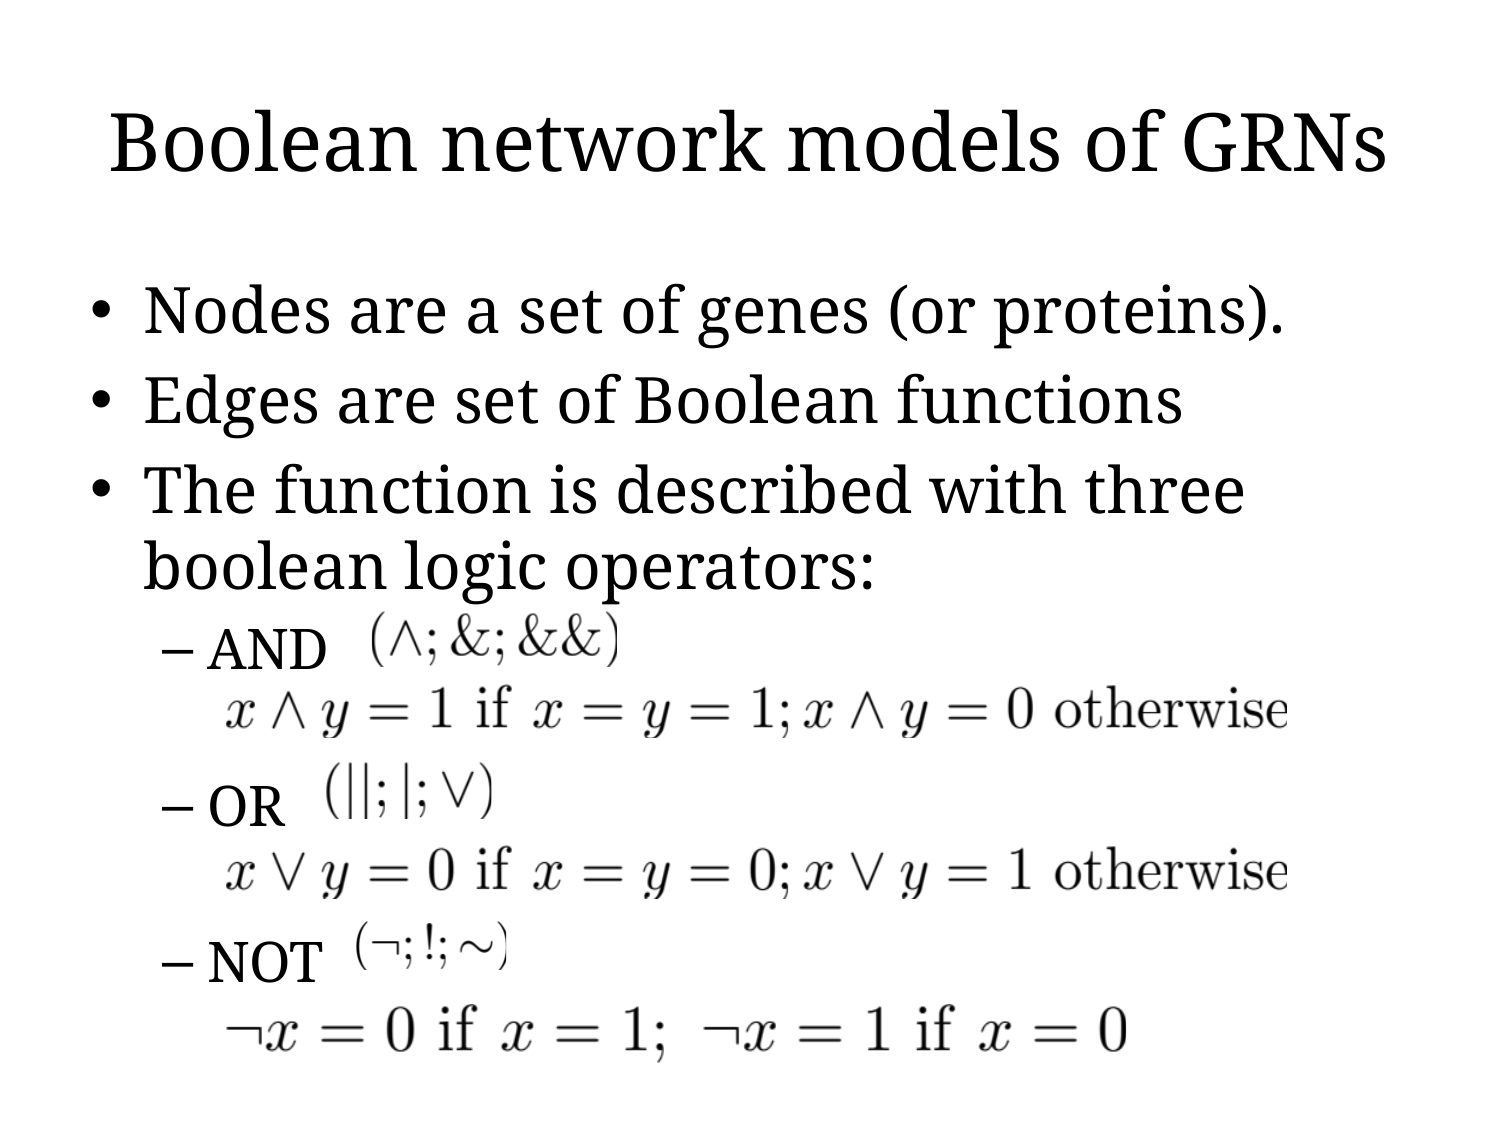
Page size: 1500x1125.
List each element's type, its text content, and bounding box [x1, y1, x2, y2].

list Nodes are a set of genes (or proteins). Edges are set of Boolean functions The function is described with three boolean logic operators: AND OR NOT [75, 262, 1425, 1005]
picture [355, 920, 507, 970]
picture [324, 761, 492, 819]
picture [371, 609, 618, 667]
picture [225, 1004, 1127, 1063]
picture [225, 682, 1288, 738]
picture [225, 844, 1288, 900]
title Boolean network models of GRNs [75, 45, 1425, 233]
